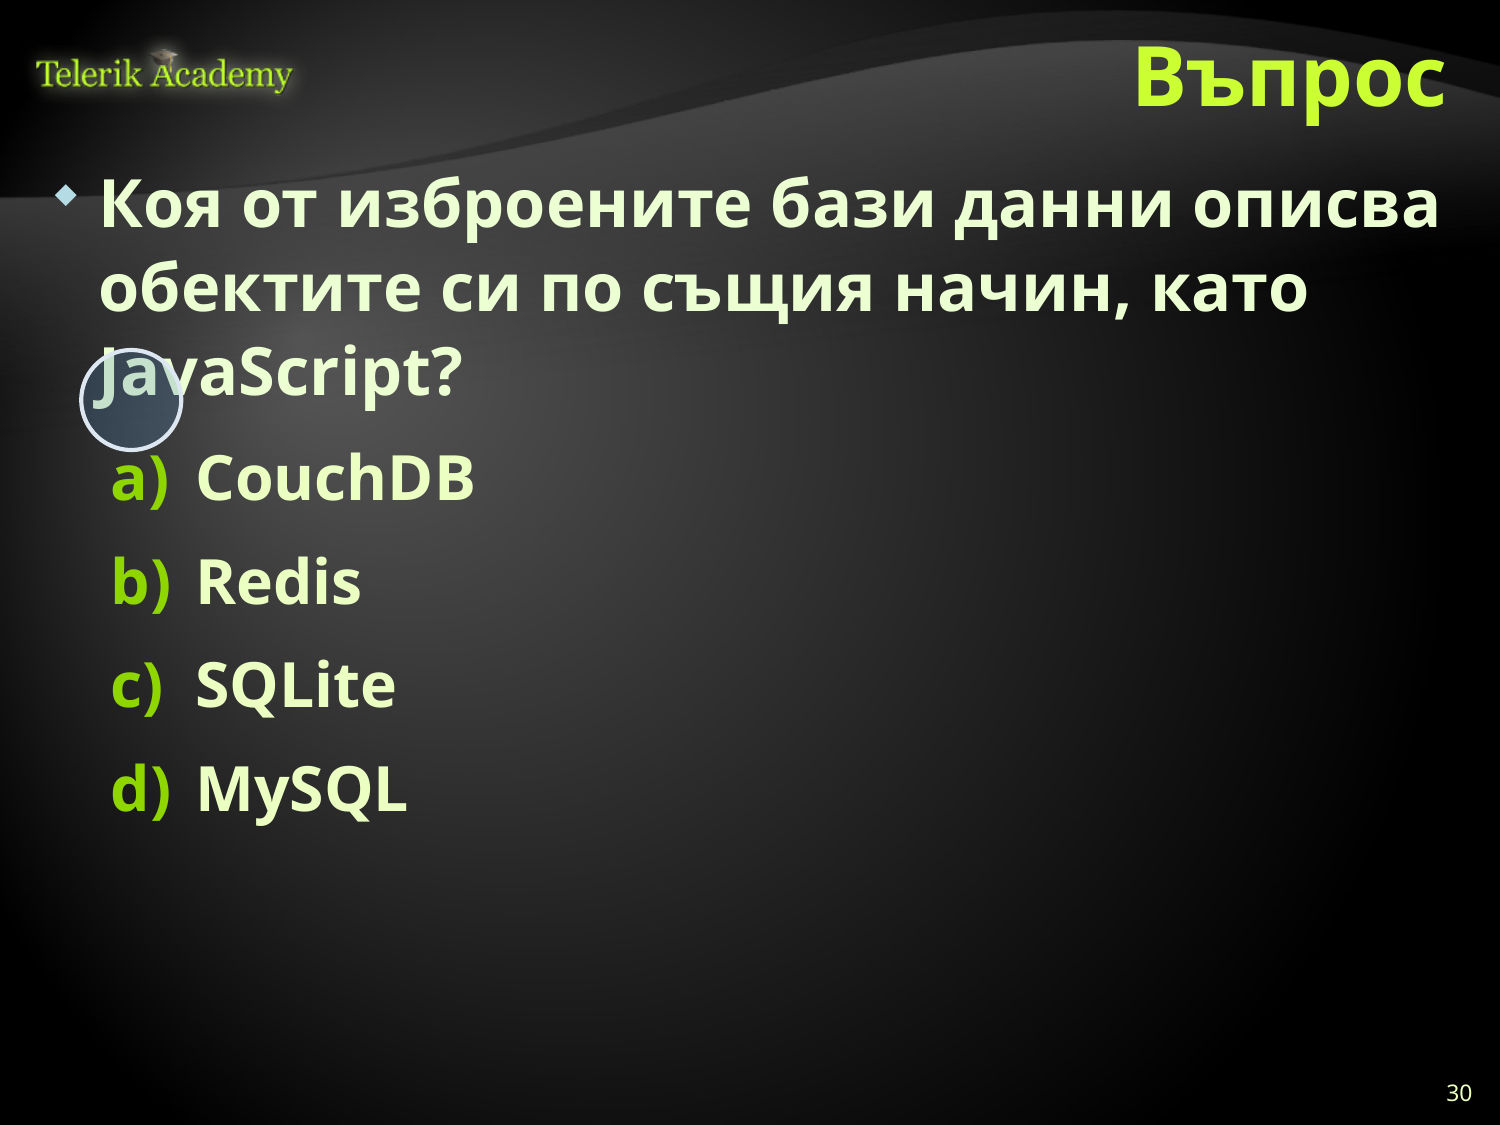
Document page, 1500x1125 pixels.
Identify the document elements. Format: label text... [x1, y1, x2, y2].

title Въпрос [300, 12, 1463, 149]
list Коя от изброените бази данни описва обектите си по същия начин, като JavaScript? CouchDB Redis SQLite MySQL [37, 149, 1463, 1075]
slide_number 30 [1412, 1074, 1488, 1113]
text_box [79, 347, 184, 453]
picture [0, 0, 1500, 1125]
